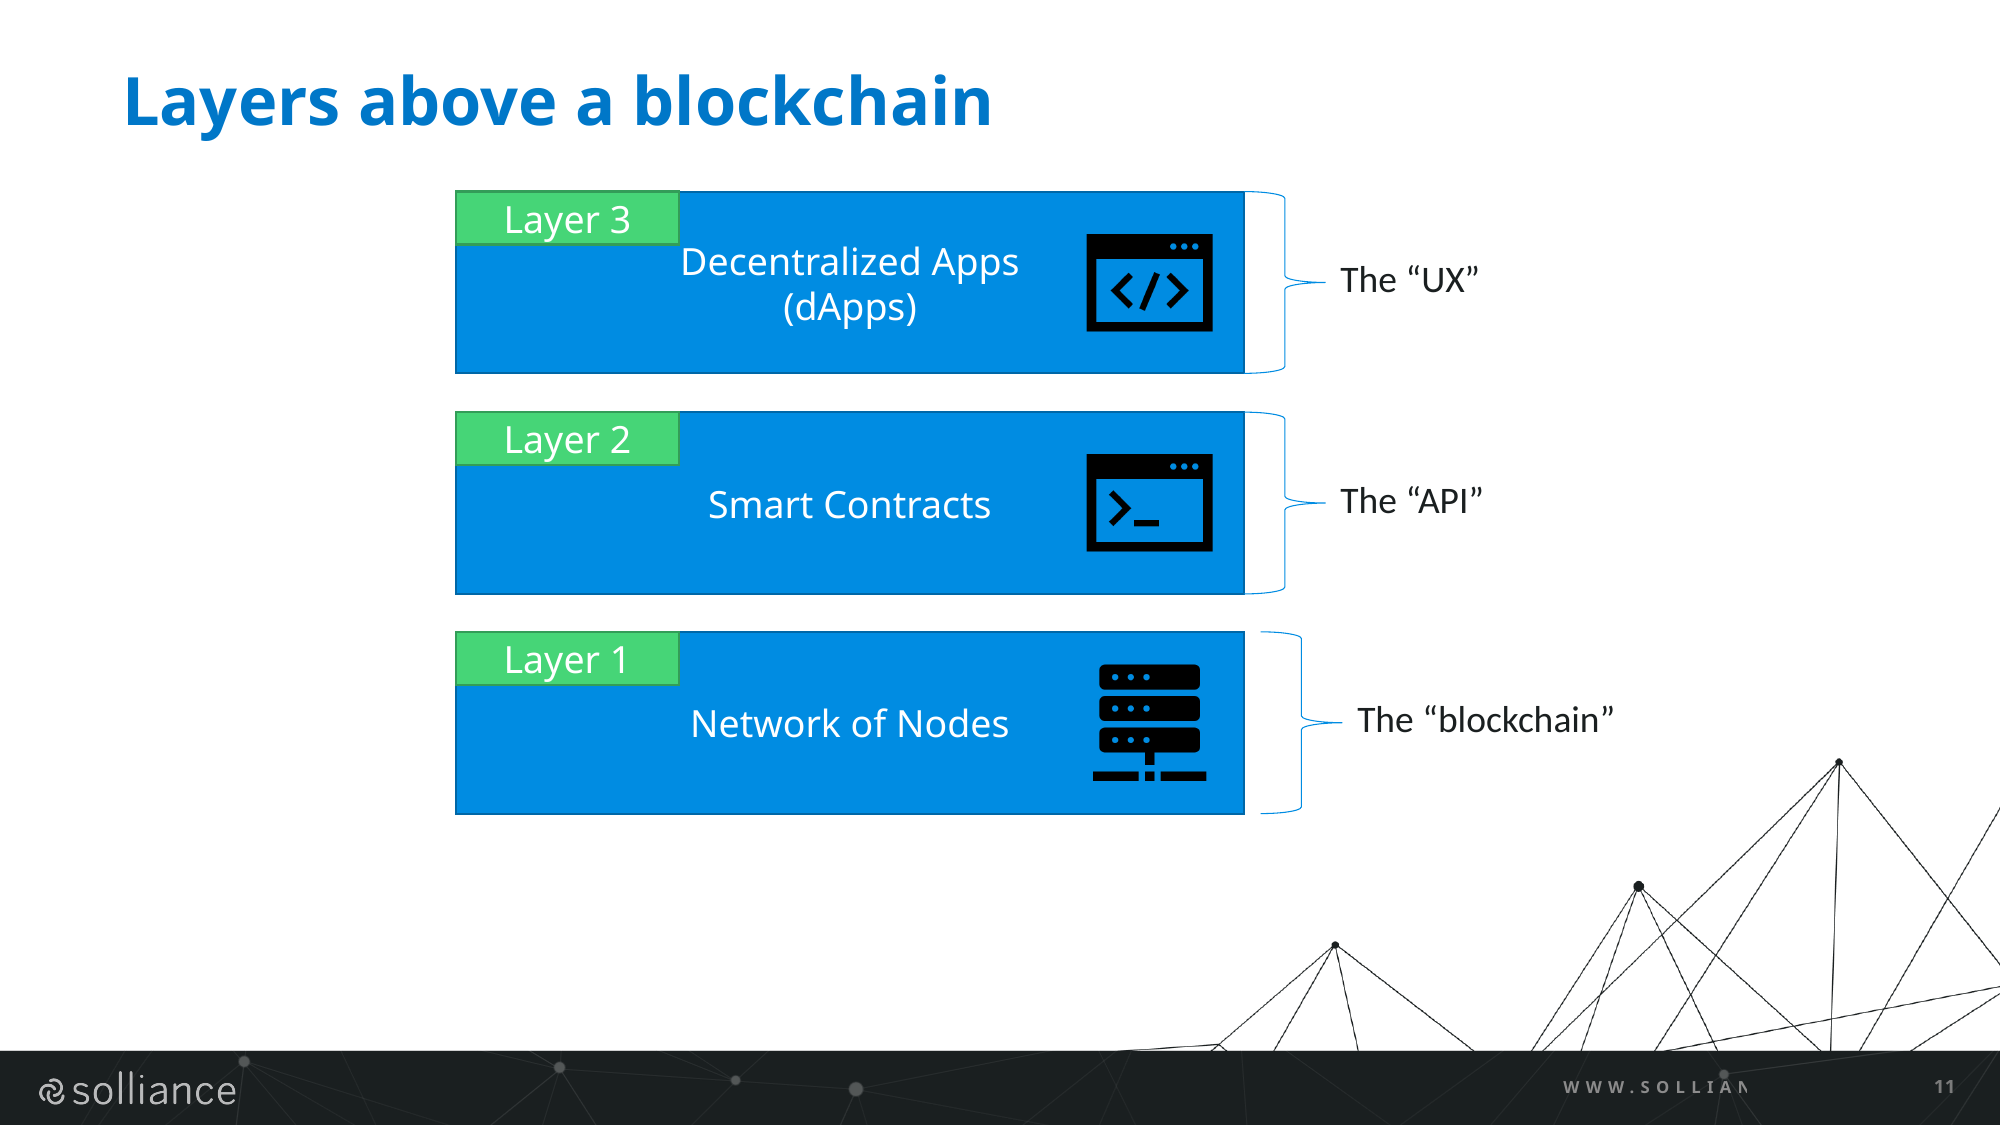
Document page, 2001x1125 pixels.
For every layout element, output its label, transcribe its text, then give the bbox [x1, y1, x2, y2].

text_box [1260, 631, 1342, 815]
text_box The “blockchain” [1342, 684, 1697, 748]
picture [39, 1071, 236, 1105]
title Layers above a blockchain [107, 56, 1894, 150]
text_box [456, 412, 1244, 594]
picture [869, 668, 2000, 1051]
slide_number 11 [1908, 1060, 1981, 1116]
text_box The “API” [1325, 465, 1680, 529]
footer WWW.SOLLIANCE.NET [1186, 1060, 1862, 1116]
text_box The “UX” [1325, 244, 1680, 308]
text_box [1244, 191, 1325, 374]
text_box [1243, 411, 1325, 595]
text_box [456, 191, 1244, 374]
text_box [456, 631, 1244, 814]
